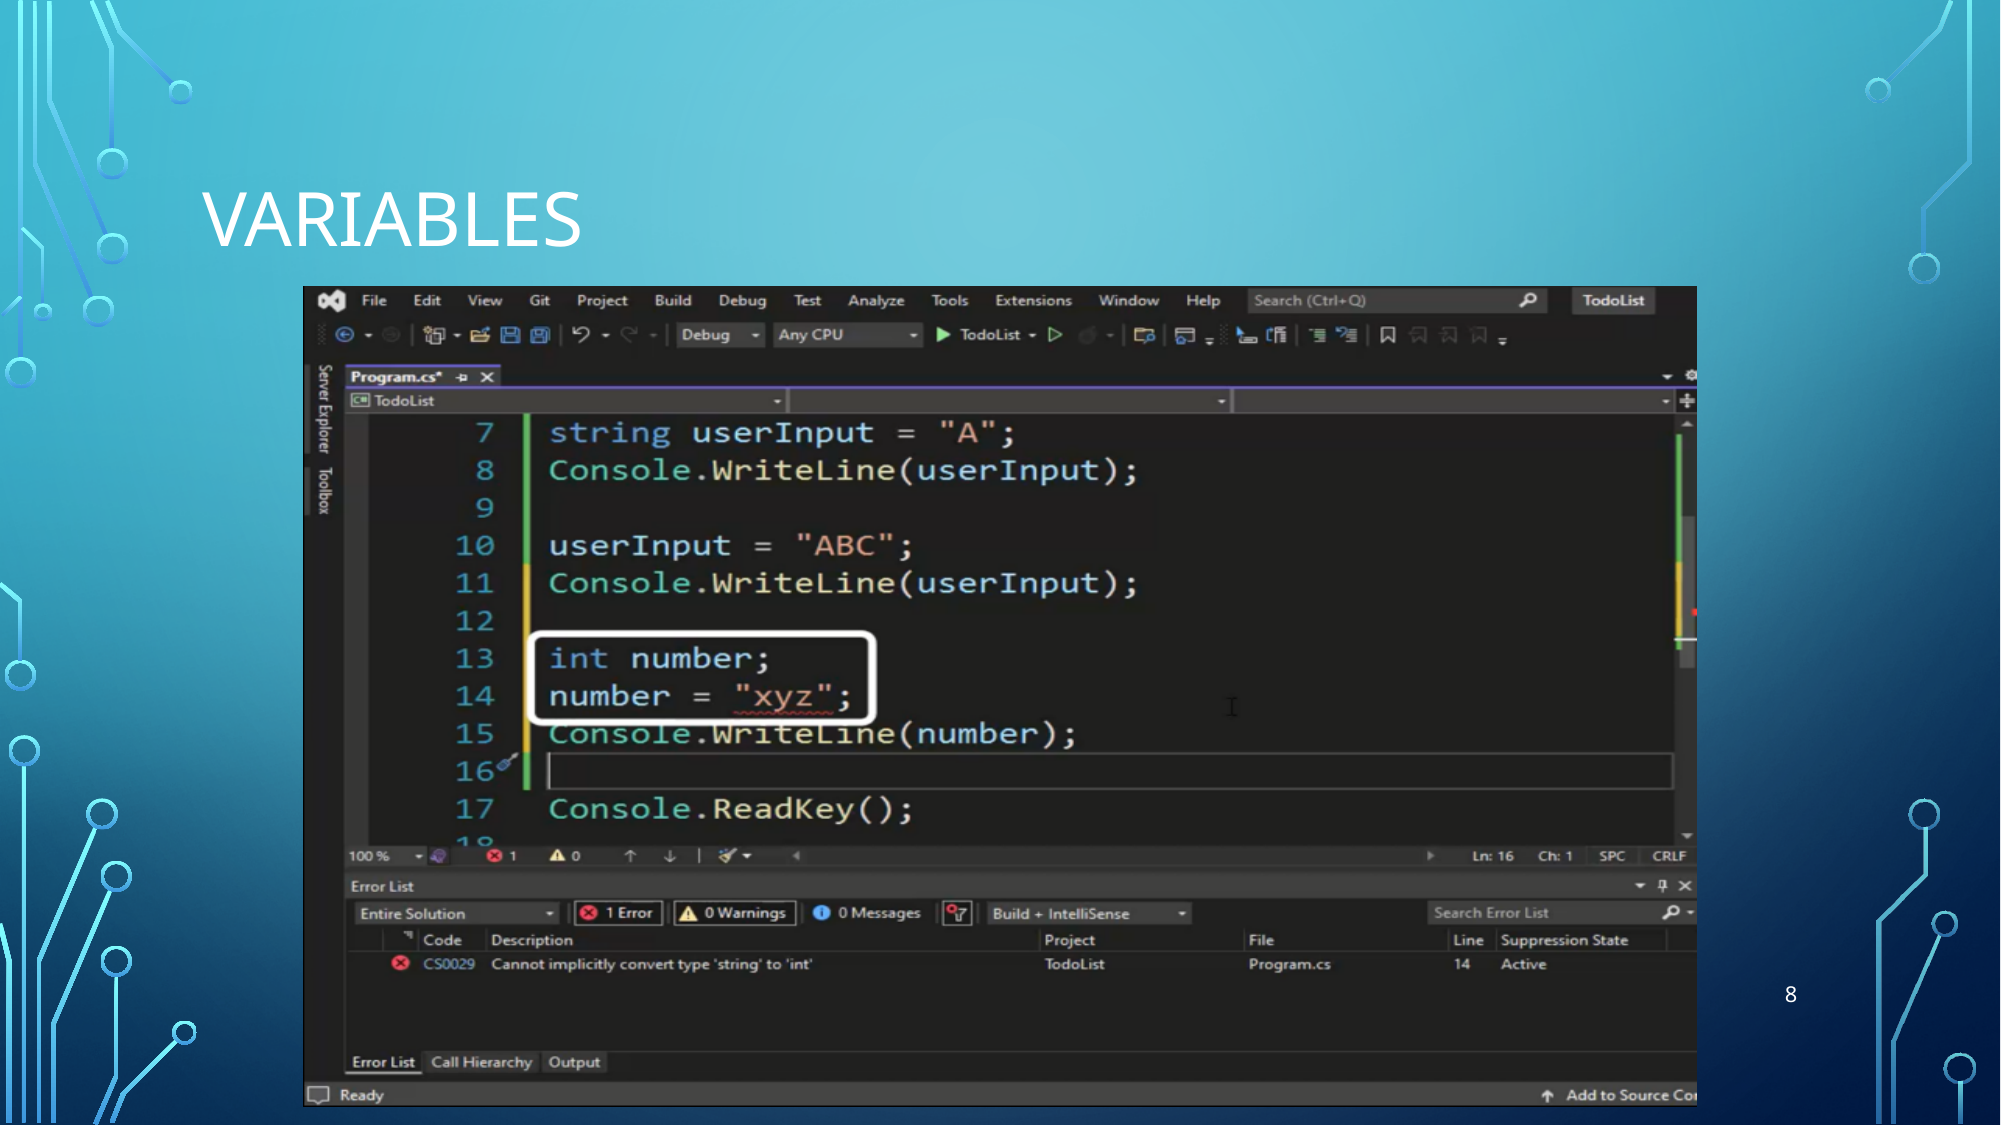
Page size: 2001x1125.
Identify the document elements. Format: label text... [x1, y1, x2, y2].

slide_number 8 [1697, 965, 1813, 1025]
title variables [187, 101, 1813, 344]
picture [303, 286, 1697, 1108]
